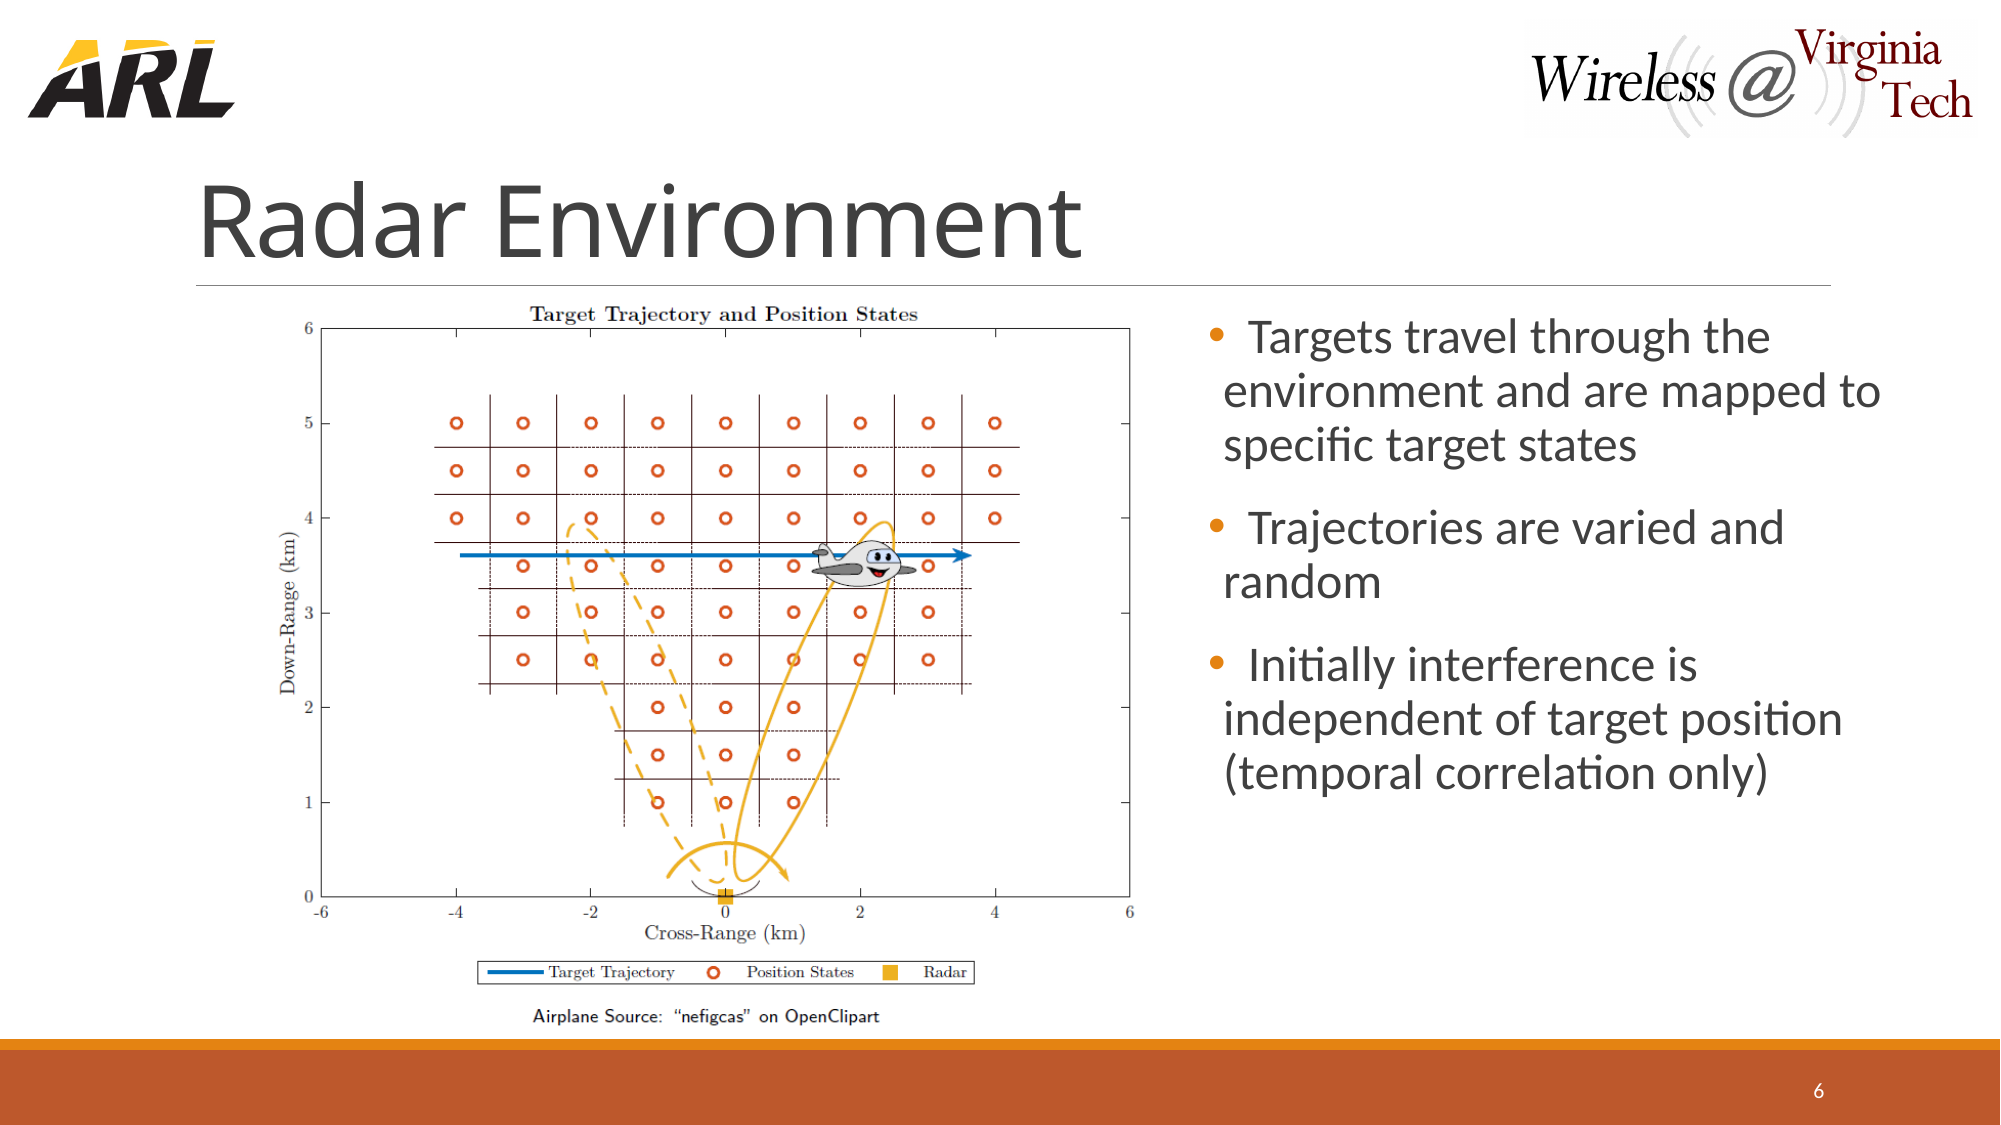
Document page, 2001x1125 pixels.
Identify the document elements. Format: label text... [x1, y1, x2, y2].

picture [267, 297, 1169, 1039]
list Targets travel through the environment and are mapped to specific target states Trajectories are varied and random Initially interference is independent of target position (temporal correlation only) [1208, 302, 1913, 963]
slide_number 6 [1624, 1059, 1840, 1120]
picture [0, 0, 263, 158]
picture [1523, 19, 1979, 139]
title Radar Environment [180, 47, 1830, 285]
